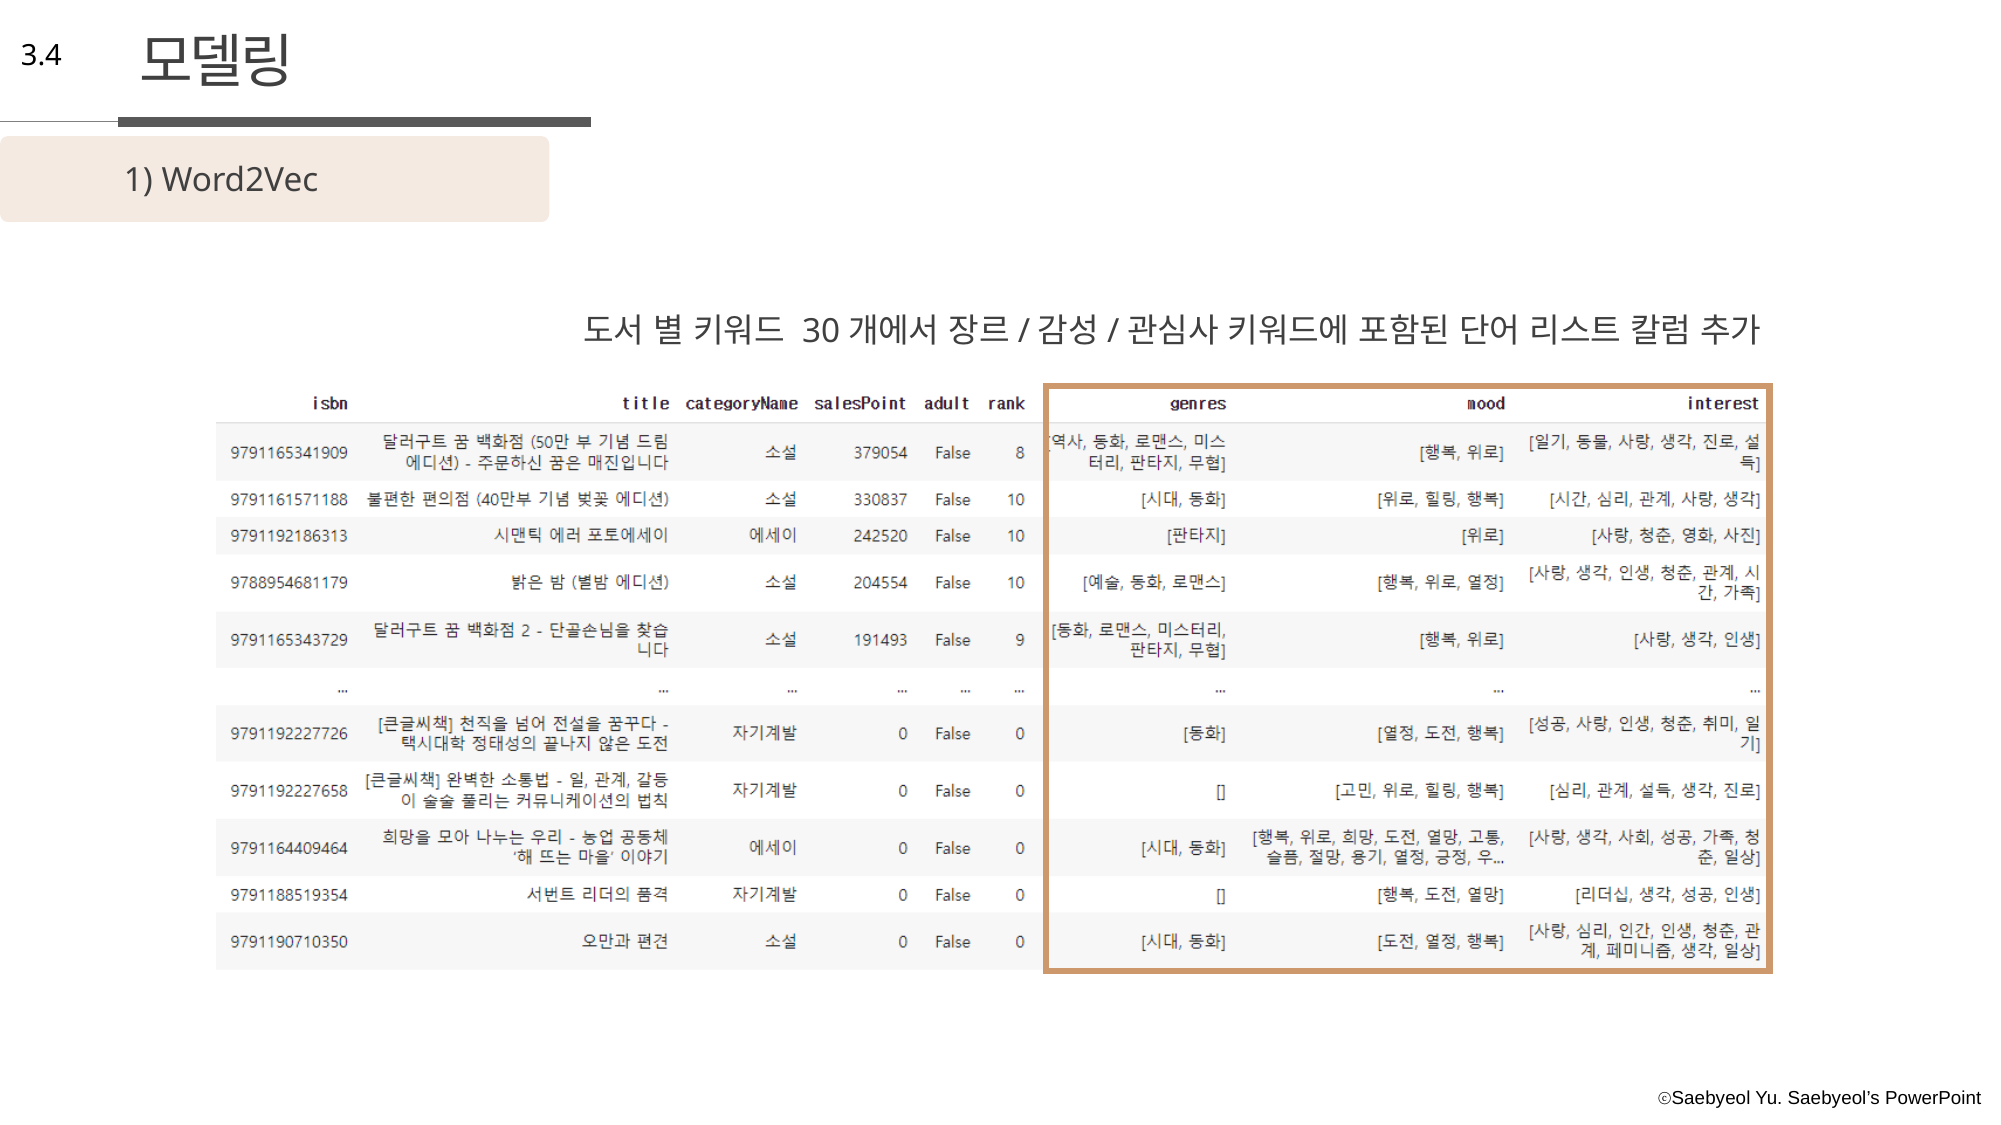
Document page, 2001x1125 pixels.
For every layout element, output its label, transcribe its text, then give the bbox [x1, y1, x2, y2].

text_box 모델링 [124, 16, 309, 102]
text_box 3.4 [6, 28, 77, 79]
text_box 1) Word2Vec [109, 151, 631, 286]
text_box 도서 별 키워드 30개에서 장르/감성/관심사 키워드에 포함된 단어 리스트 칼럼 추가 [349, 302, 1777, 357]
text_box [0, 136, 550, 222]
picture [216, 386, 1770, 971]
